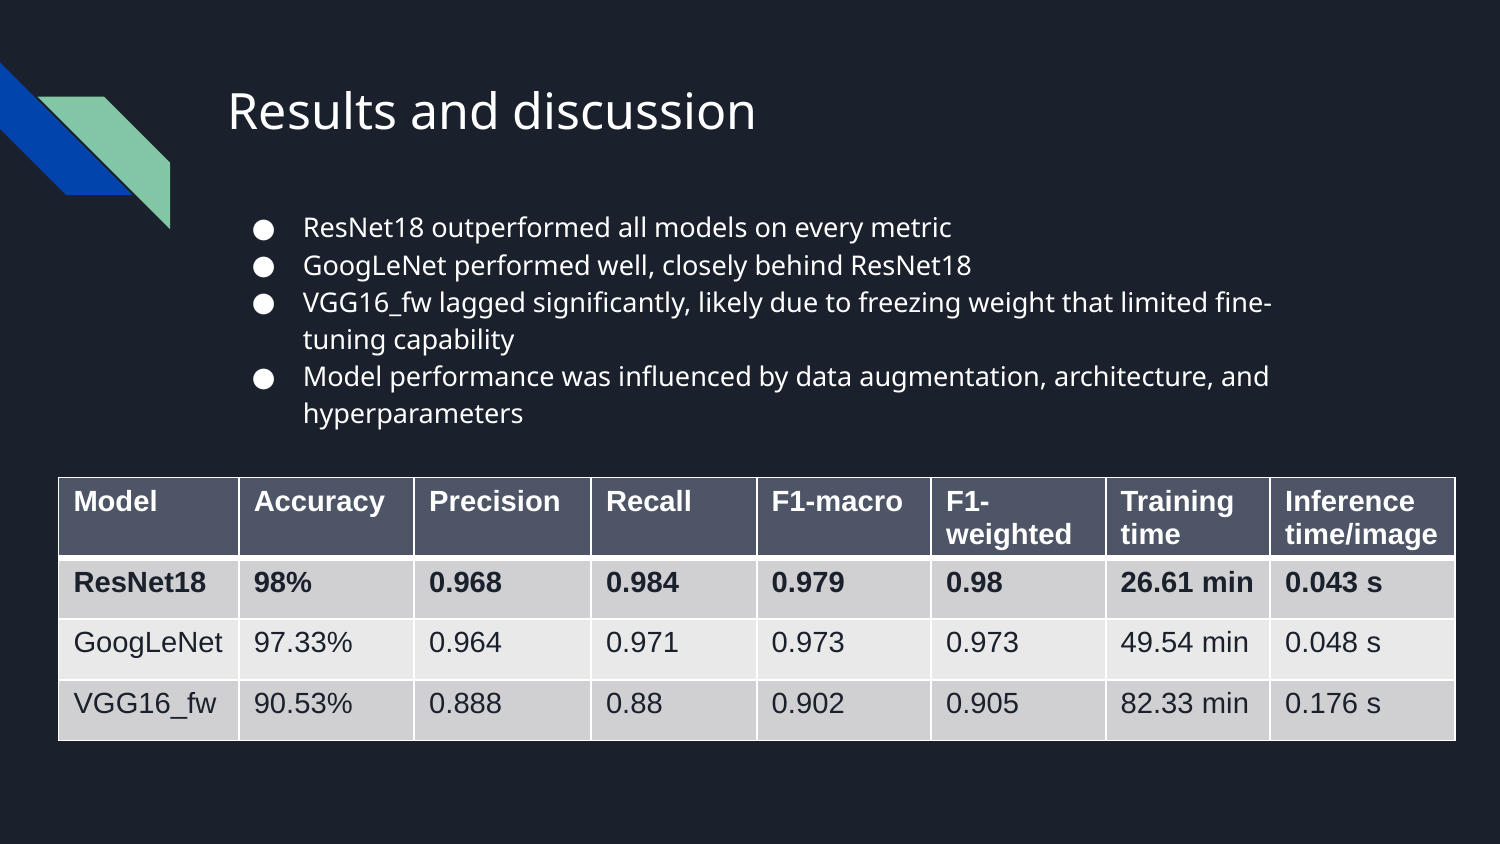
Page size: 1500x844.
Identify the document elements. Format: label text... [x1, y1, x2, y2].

table_header Inference time/image [1271, 478, 1454, 555]
table_cell 26.61 min [1107, 561, 1269, 618]
table_cell 0.964 [415, 620, 590, 679]
table_cell 49.54 min [1107, 620, 1269, 679]
table_header Training time [1107, 478, 1269, 555]
table_header F1-weighted [932, 478, 1105, 555]
table_header Recall [592, 478, 756, 555]
table_cell 90.53% [240, 681, 413, 740]
table_cell 0.902 [758, 681, 930, 740]
title Results and discussion [212, 64, 1368, 190]
table_header Model [59, 478, 238, 555]
table_cell 0.979 [758, 561, 930, 618]
table_header Accuracy [240, 478, 413, 555]
table_cell 0.88 [592, 681, 756, 740]
table_cell 0.984 [592, 561, 756, 618]
list ResNet18 outperformed all models on every metric GoogLeNet performed well, closely behind ResNet18 VGG16_fw lagged significantly, likely due to freezing weight that limited fine-tuning capability Model performance was influenced by data augmentation, architecture, and hyperparameters [212, 190, 1368, 459]
table_cell 97.33% [240, 620, 413, 679]
table_cell 0.968 [415, 561, 590, 618]
table_cell GoogLeNet [59, 620, 238, 679]
table_cell VGG16_fw [59, 681, 238, 740]
table_cell ResNet18 [59, 561, 238, 618]
table_cell 0.905 [932, 681, 1105, 740]
table_cell 0.048 s [1271, 620, 1454, 679]
table_cell 98% [240, 561, 413, 618]
table_cell 0.973 [758, 620, 930, 679]
table_header F1-macro [758, 478, 930, 555]
table_cell 0.98 [932, 561, 1105, 618]
table_cell 0.176 s [1271, 681, 1454, 740]
table_cell 82.33 min [1107, 681, 1269, 740]
table_cell 0.043 s [1271, 561, 1454, 618]
table_cell 0.888 [415, 681, 590, 740]
table_cell 0.973 [932, 620, 1105, 679]
table_header Precision [415, 478, 590, 555]
table_cell 0.971 [592, 620, 756, 679]
